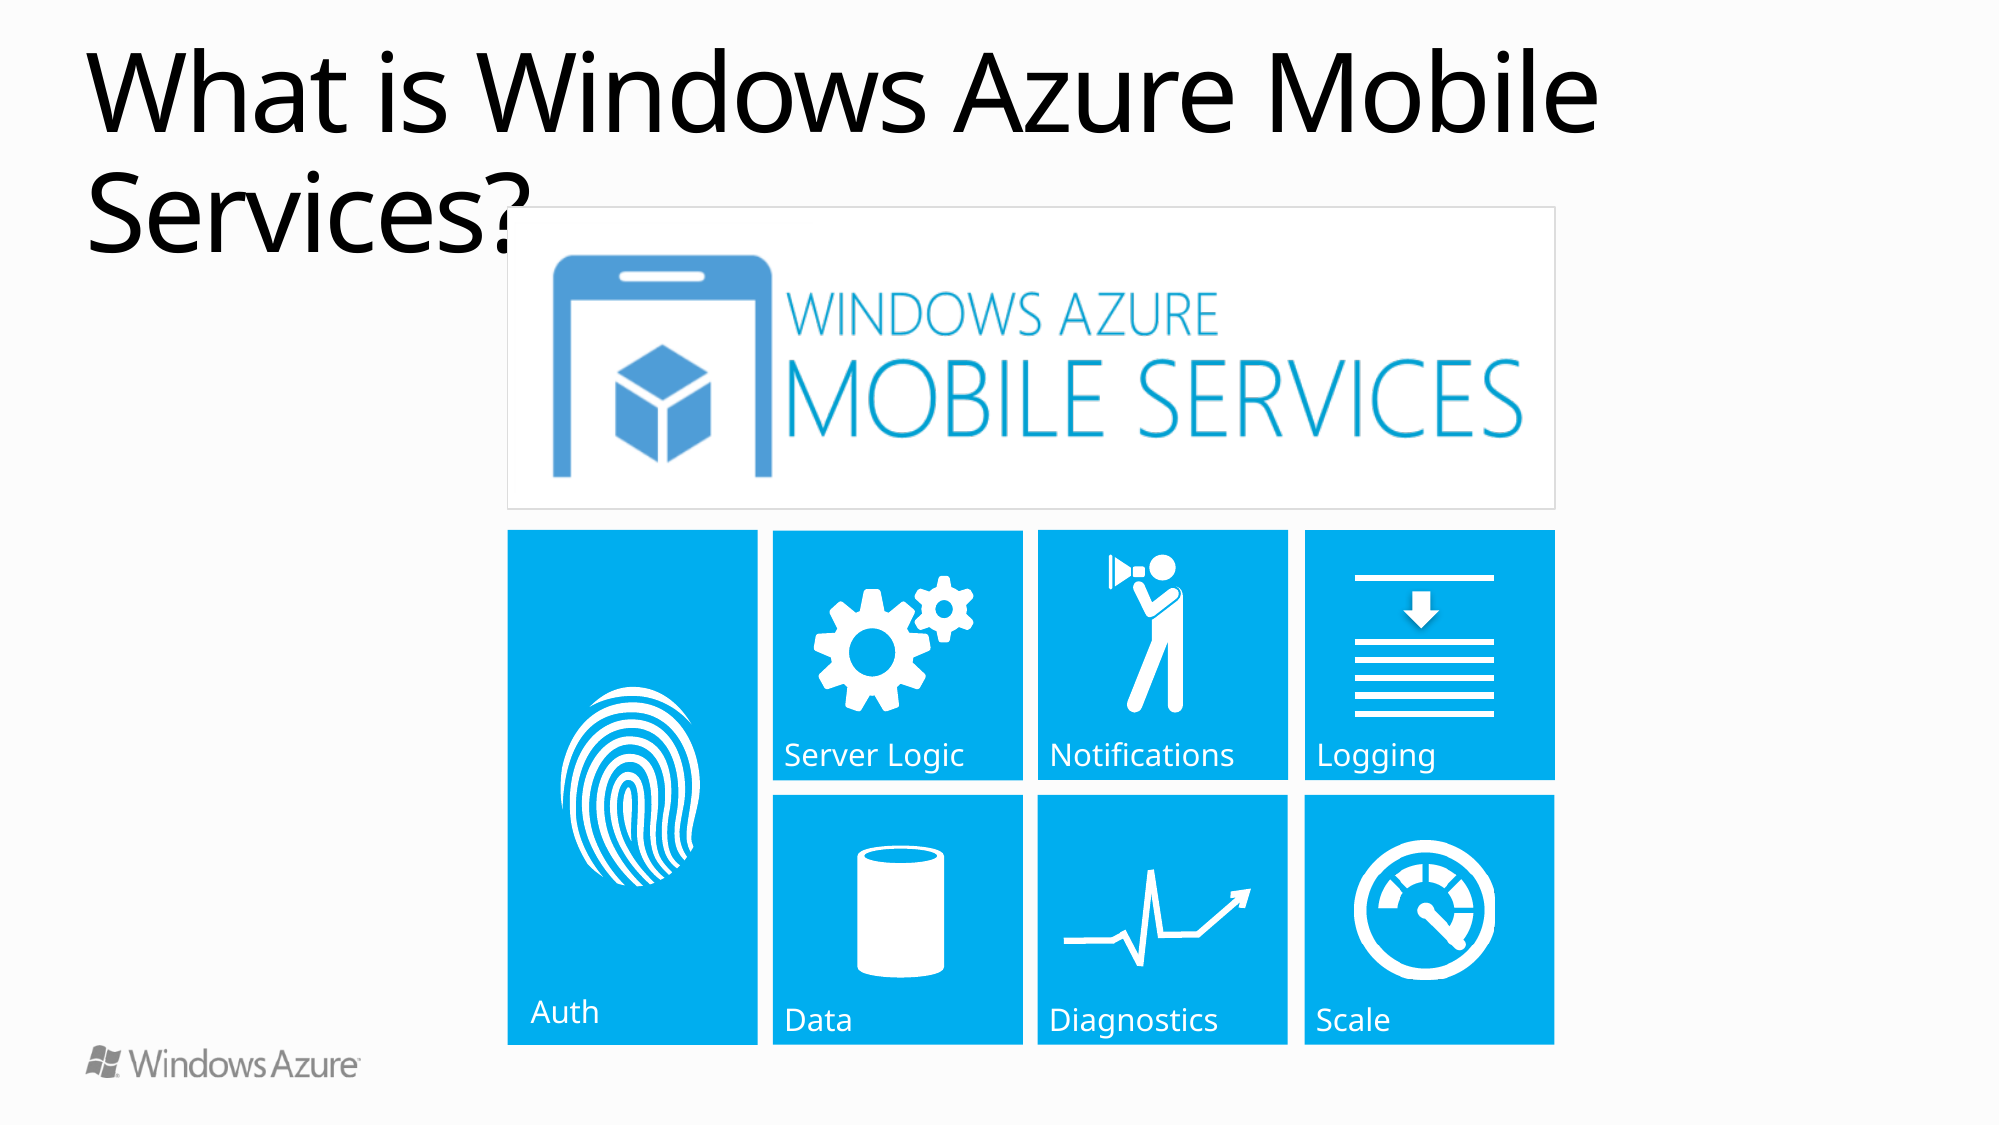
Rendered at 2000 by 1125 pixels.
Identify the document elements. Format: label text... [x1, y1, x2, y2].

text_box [772, 535, 1024, 781]
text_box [507, 533, 758, 1046]
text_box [1304, 529, 1556, 781]
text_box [1304, 794, 1555, 1046]
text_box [1108, 554, 1184, 713]
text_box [772, 794, 1024, 1046]
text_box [507, 206, 1599, 527]
text_box Notifications [1038, 535, 1289, 780]
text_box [1037, 794, 1288, 1046]
title What is Windows Azure Mobile Services? [85, 37, 1943, 159]
